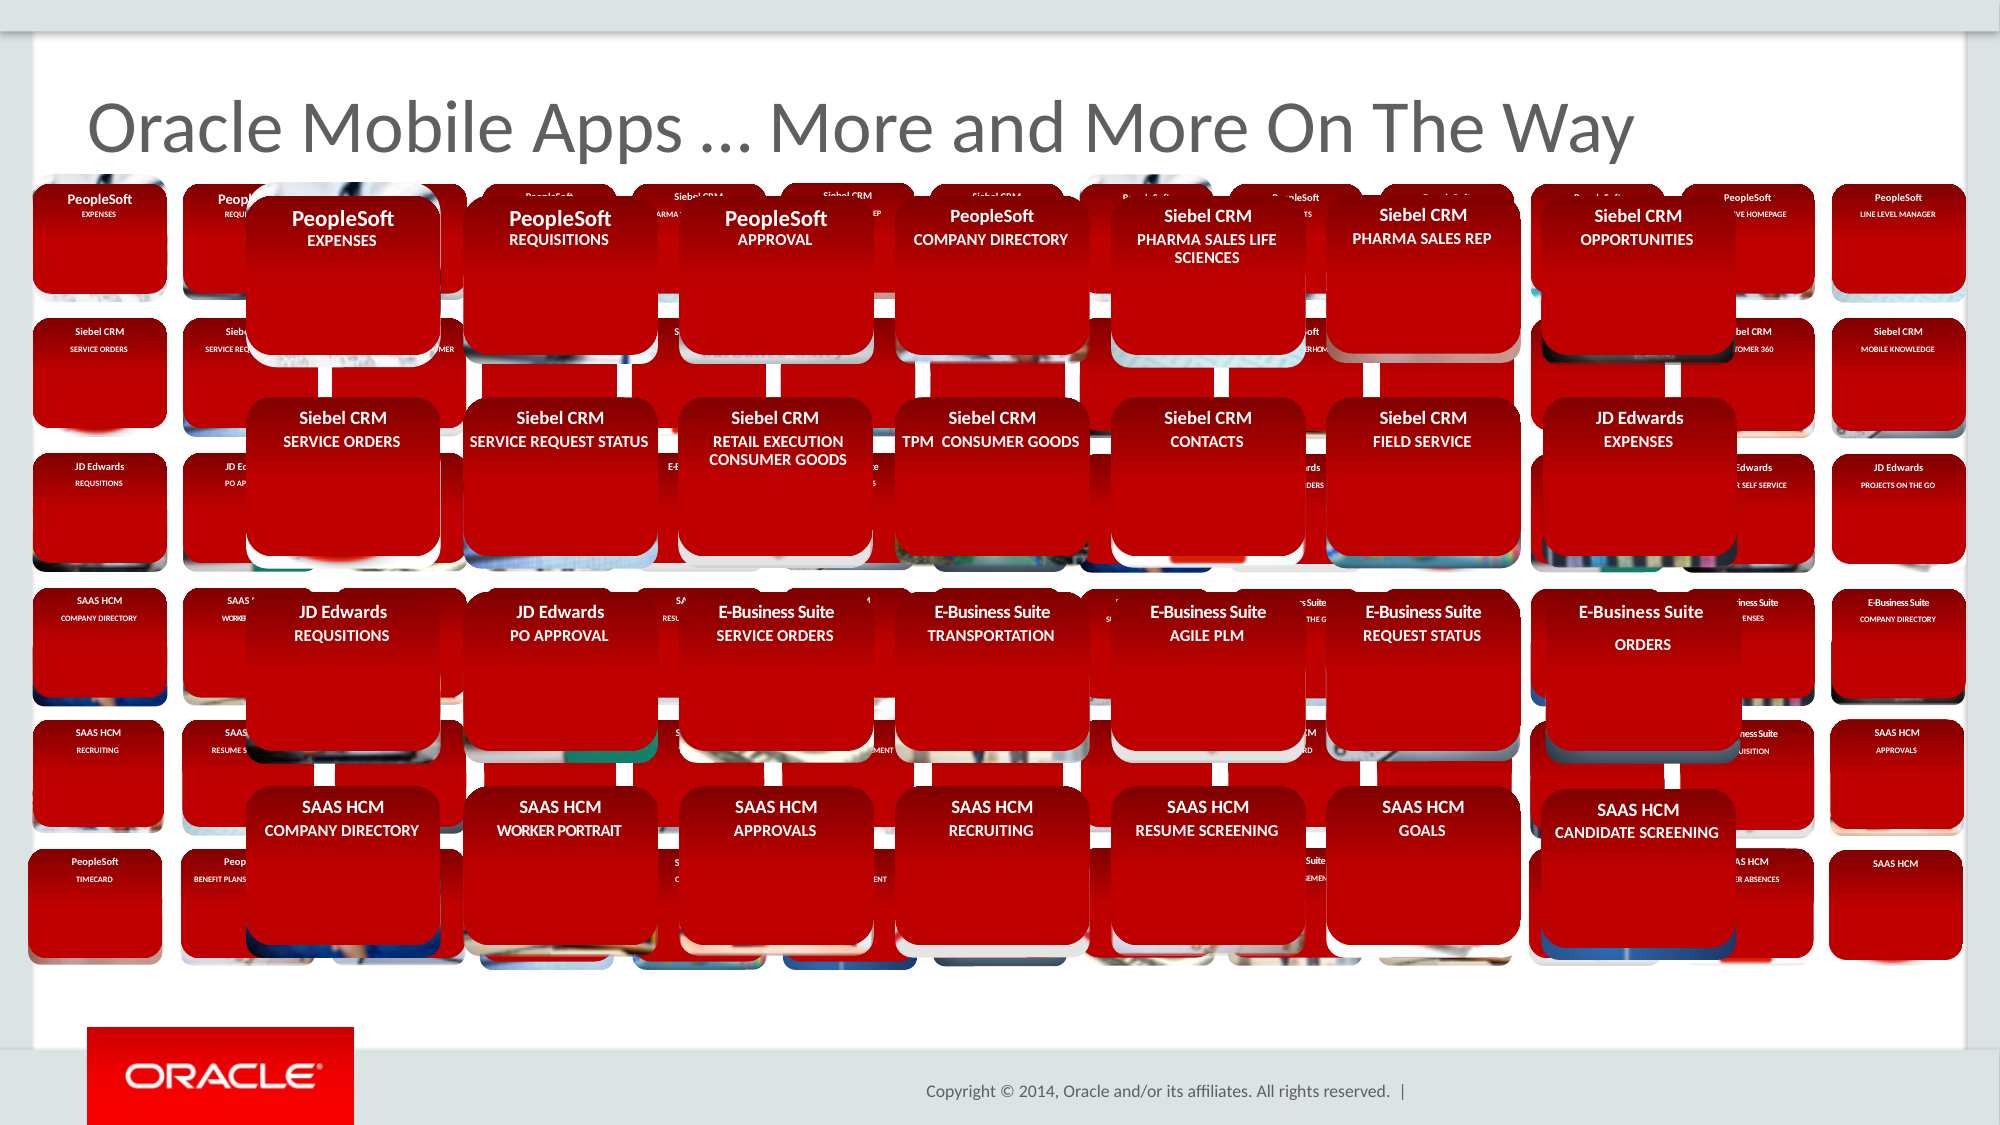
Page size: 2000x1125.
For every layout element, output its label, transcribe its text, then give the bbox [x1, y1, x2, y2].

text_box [19, 847, 1964, 1020]
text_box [1074, 174, 1973, 303]
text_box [1752, 588, 1973, 707]
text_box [24, 715, 228, 839]
picture [87, 1027, 354, 1125]
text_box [1752, 317, 1973, 440]
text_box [23, 173, 1073, 707]
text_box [1752, 454, 1973, 573]
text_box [1752, 715, 1972, 839]
title Oracle Mobile Apps … More and More On The Way [87, 21, 1913, 167]
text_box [233, 181, 1748, 961]
